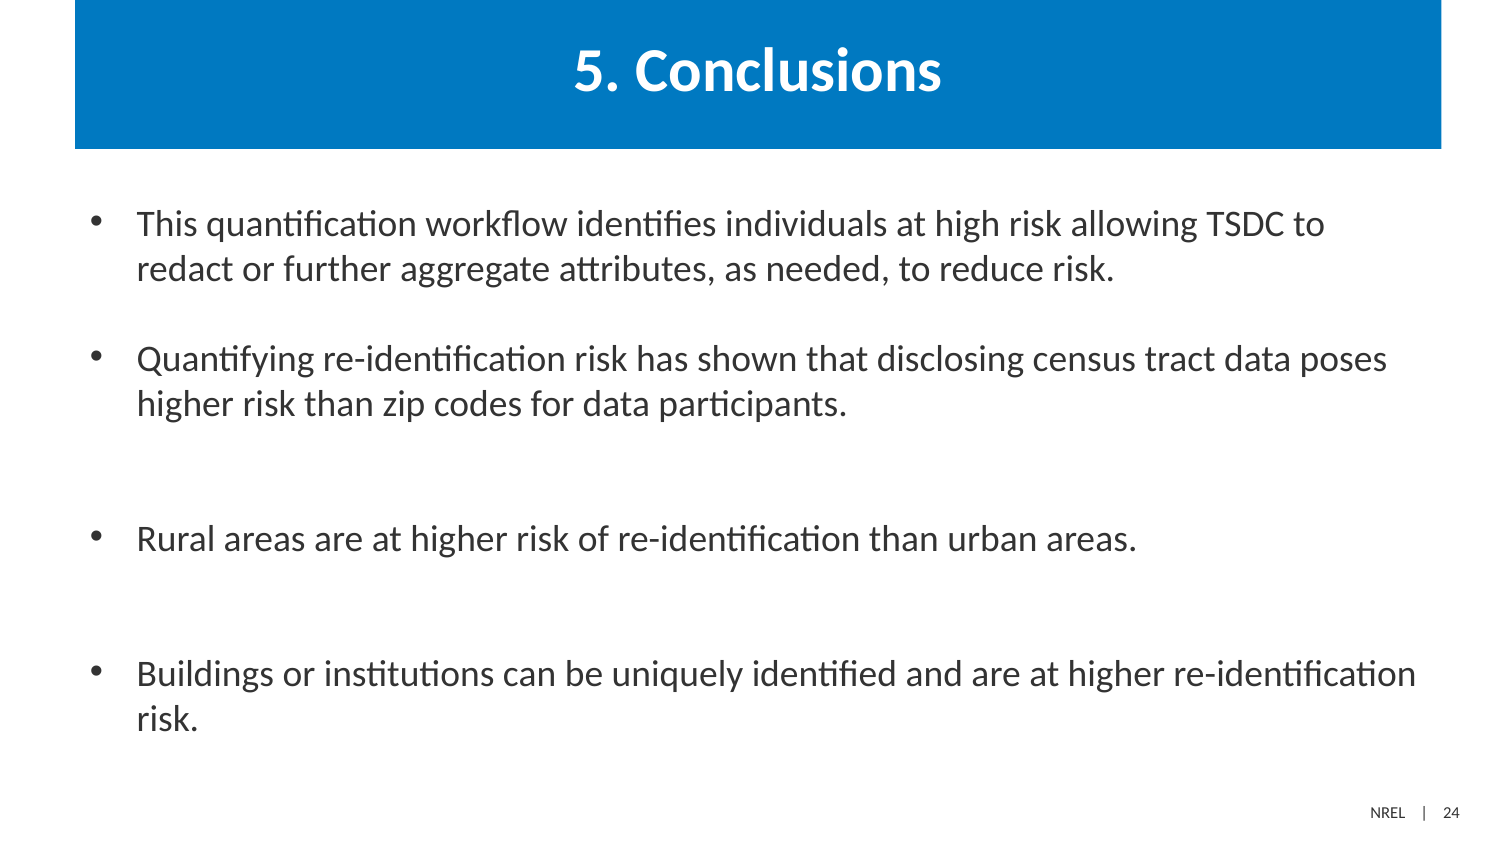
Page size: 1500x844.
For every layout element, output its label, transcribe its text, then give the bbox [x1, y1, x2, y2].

text_box [58, 120, 1391, 240]
title 5. Conclusions [75, 0, 1442, 146]
text_box This quantification workflow identifies individuals at high risk allowing TSDC to redact or further aggregate attributes, as needed, to reduce risk. Quantifying re-identification risk has shown that disclosing census tract data poses higher risk than zip codes for data participants. Rural areas are at higher risk of re-identification than urban areas. Buildings or institutions can be uniquely identified and are at higher re-identification risk. [75, 146, 1442, 826]
